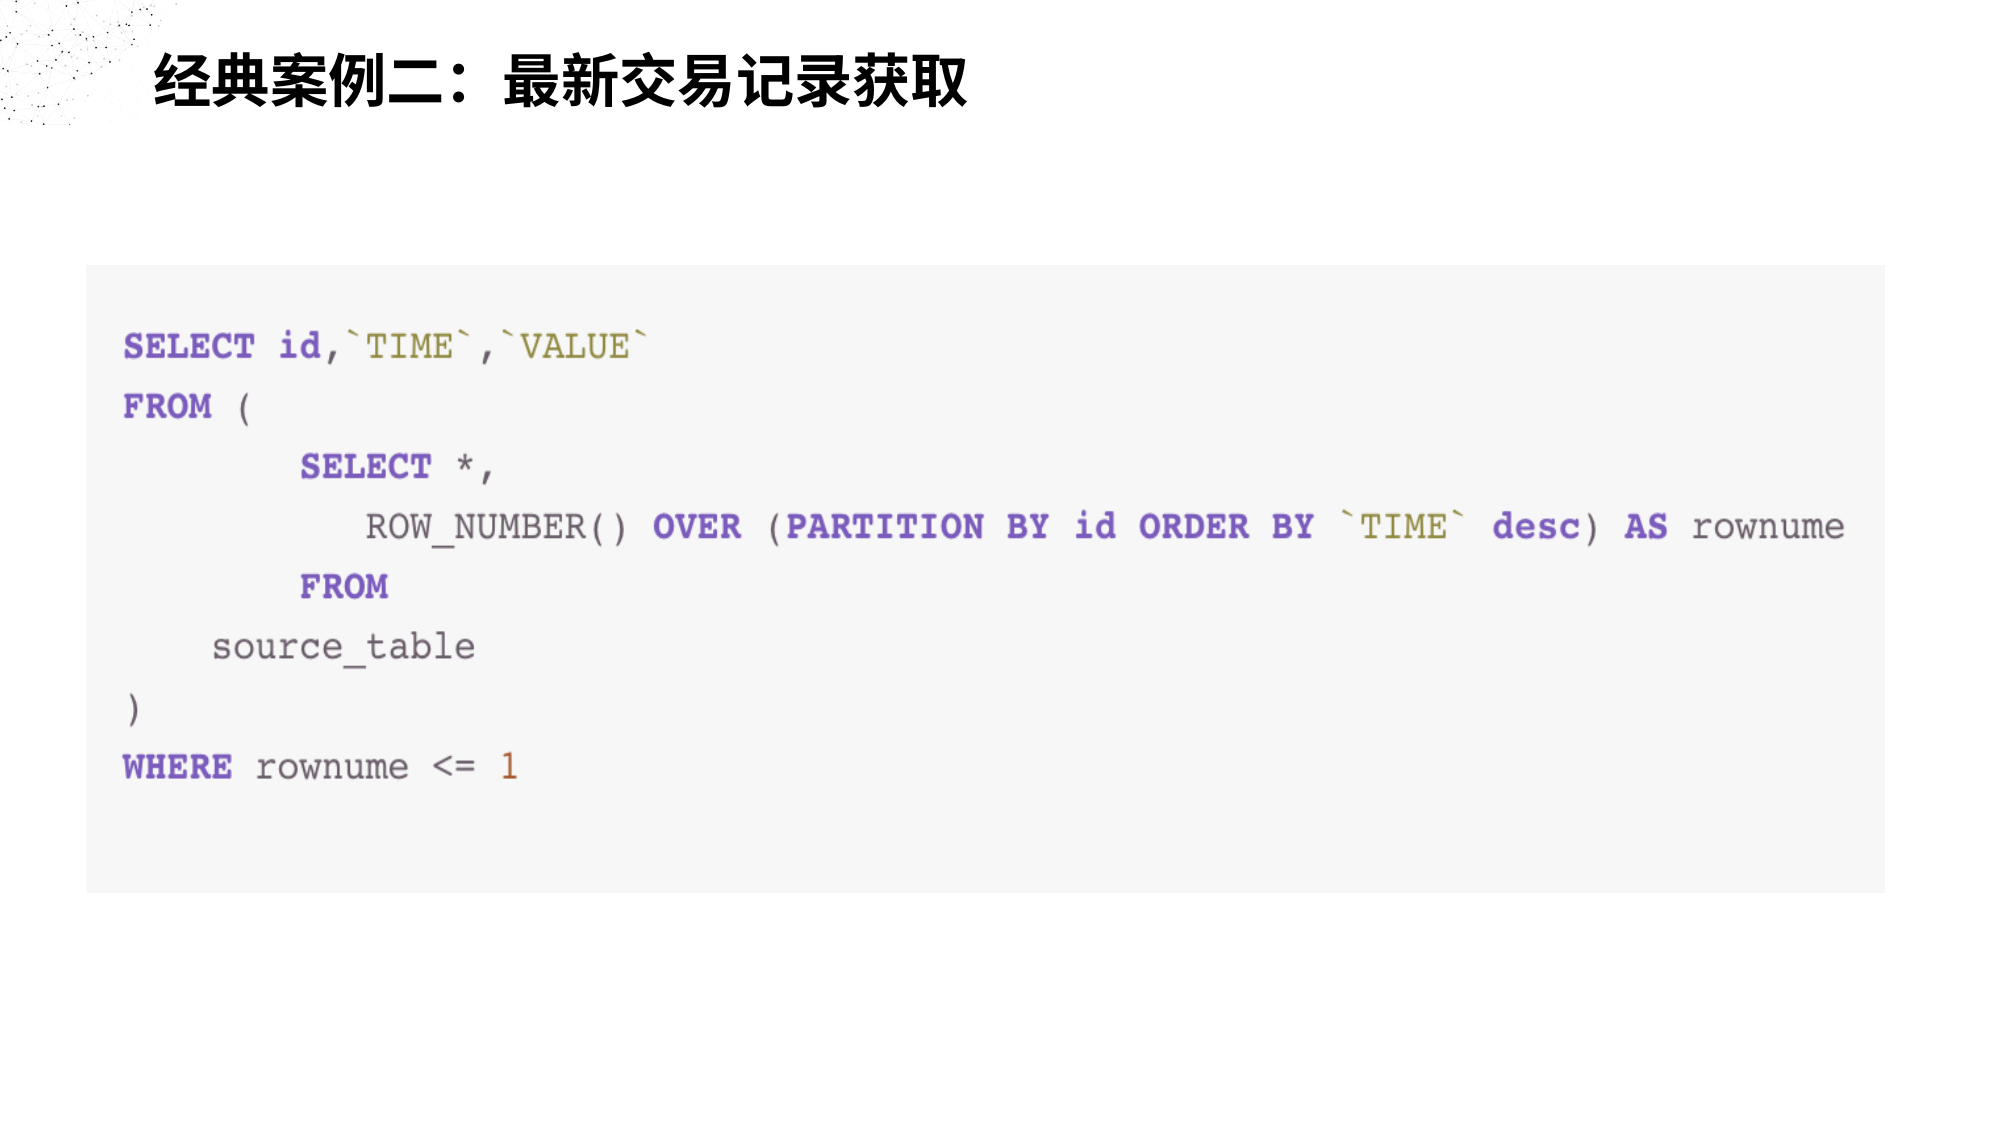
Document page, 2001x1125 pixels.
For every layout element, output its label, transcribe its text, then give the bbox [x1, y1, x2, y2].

picture [86, 265, 1885, 893]
picture [0, 0, 186, 139]
text_box 经典案例二：最新交易记录获取 [186, 15, 987, 122]
